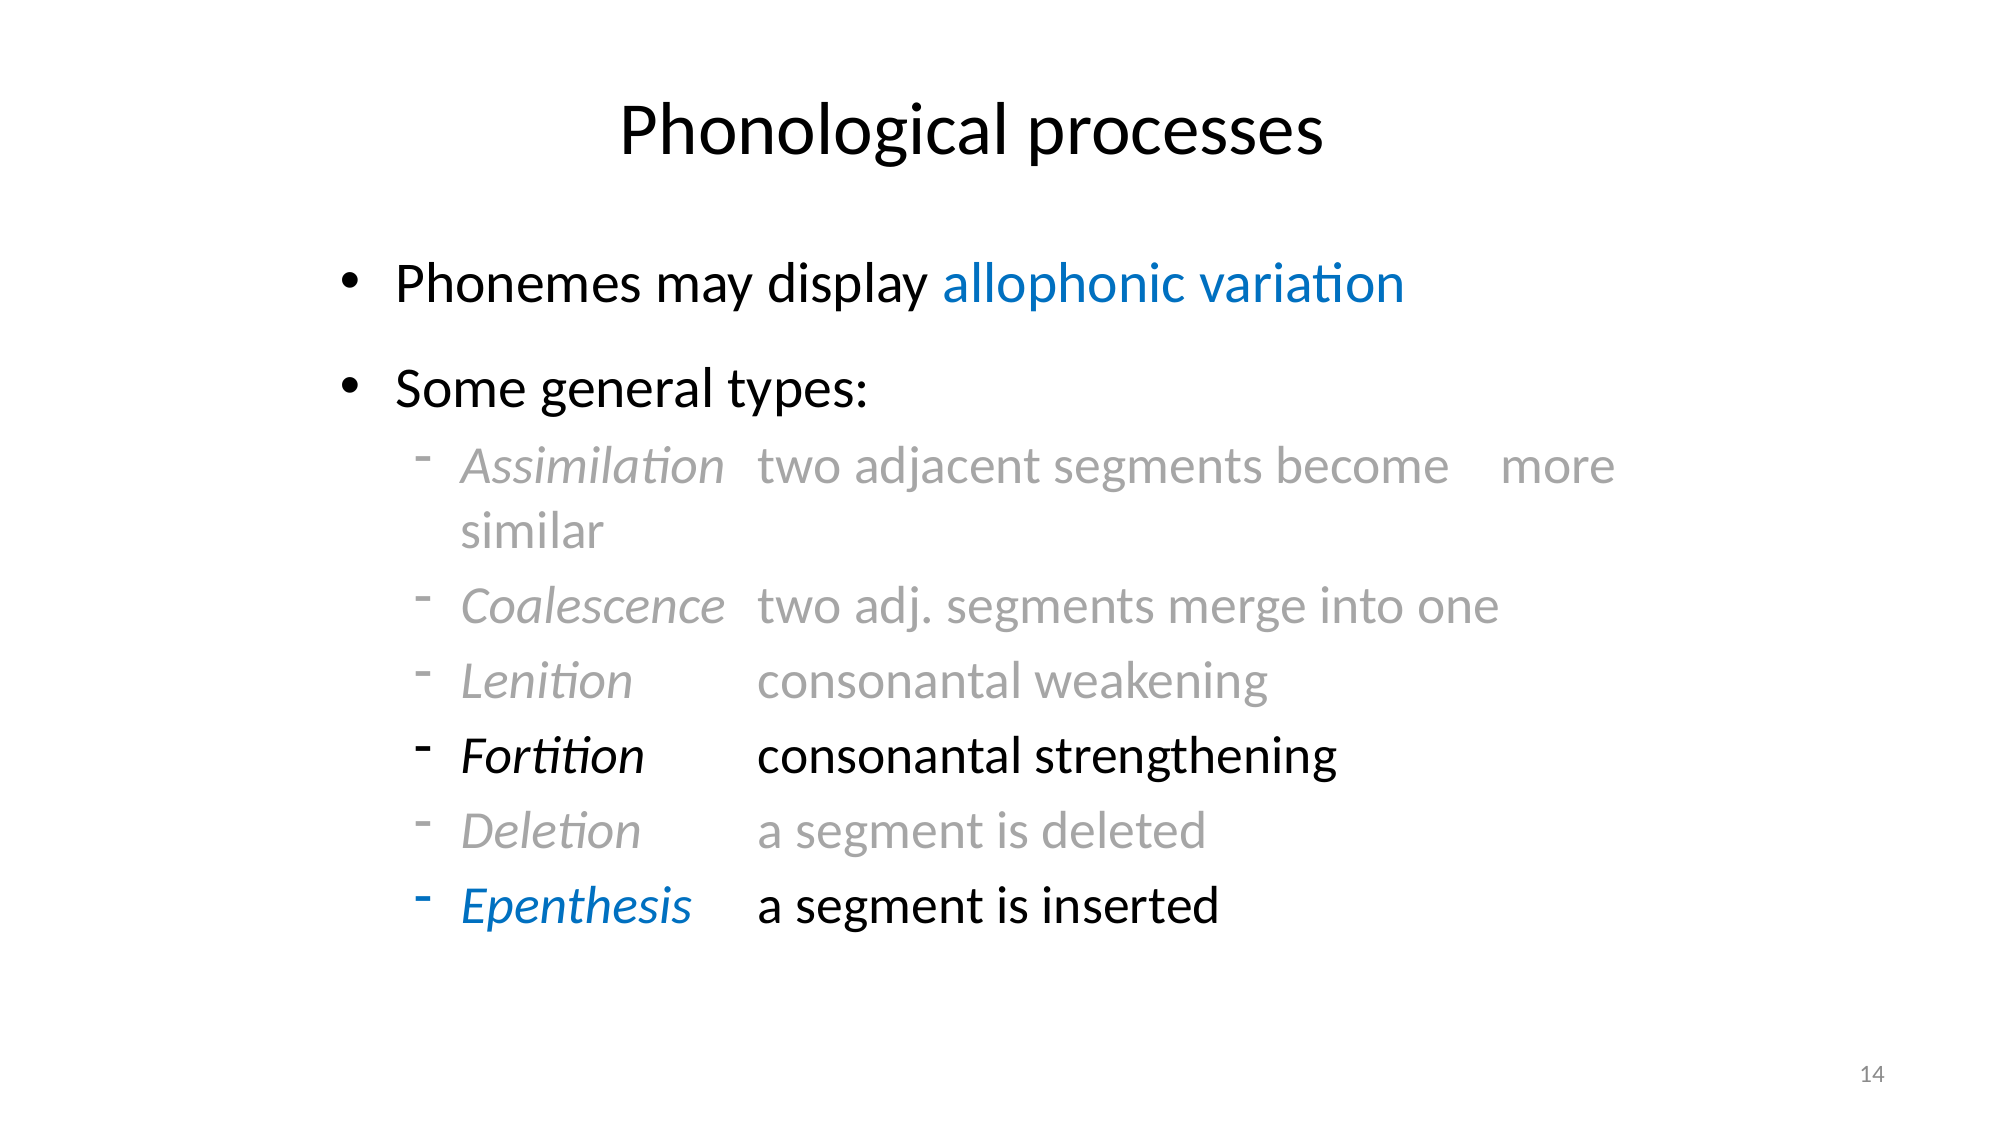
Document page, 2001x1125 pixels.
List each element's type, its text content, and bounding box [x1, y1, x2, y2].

list Phonemes may display allophonic variation Some general types: Assimilation two adjacent segments become more similar Coalescence two adj. segments merge into one Lenition consonantal weakening Fortition consonantal strengthening Deletion a segment is deleted Epenthesis a segment is inserted [324, 237, 1647, 1005]
slide_number 14 [1433, 1042, 1900, 1103]
title Phonological processes [270, 45, 1675, 204]
